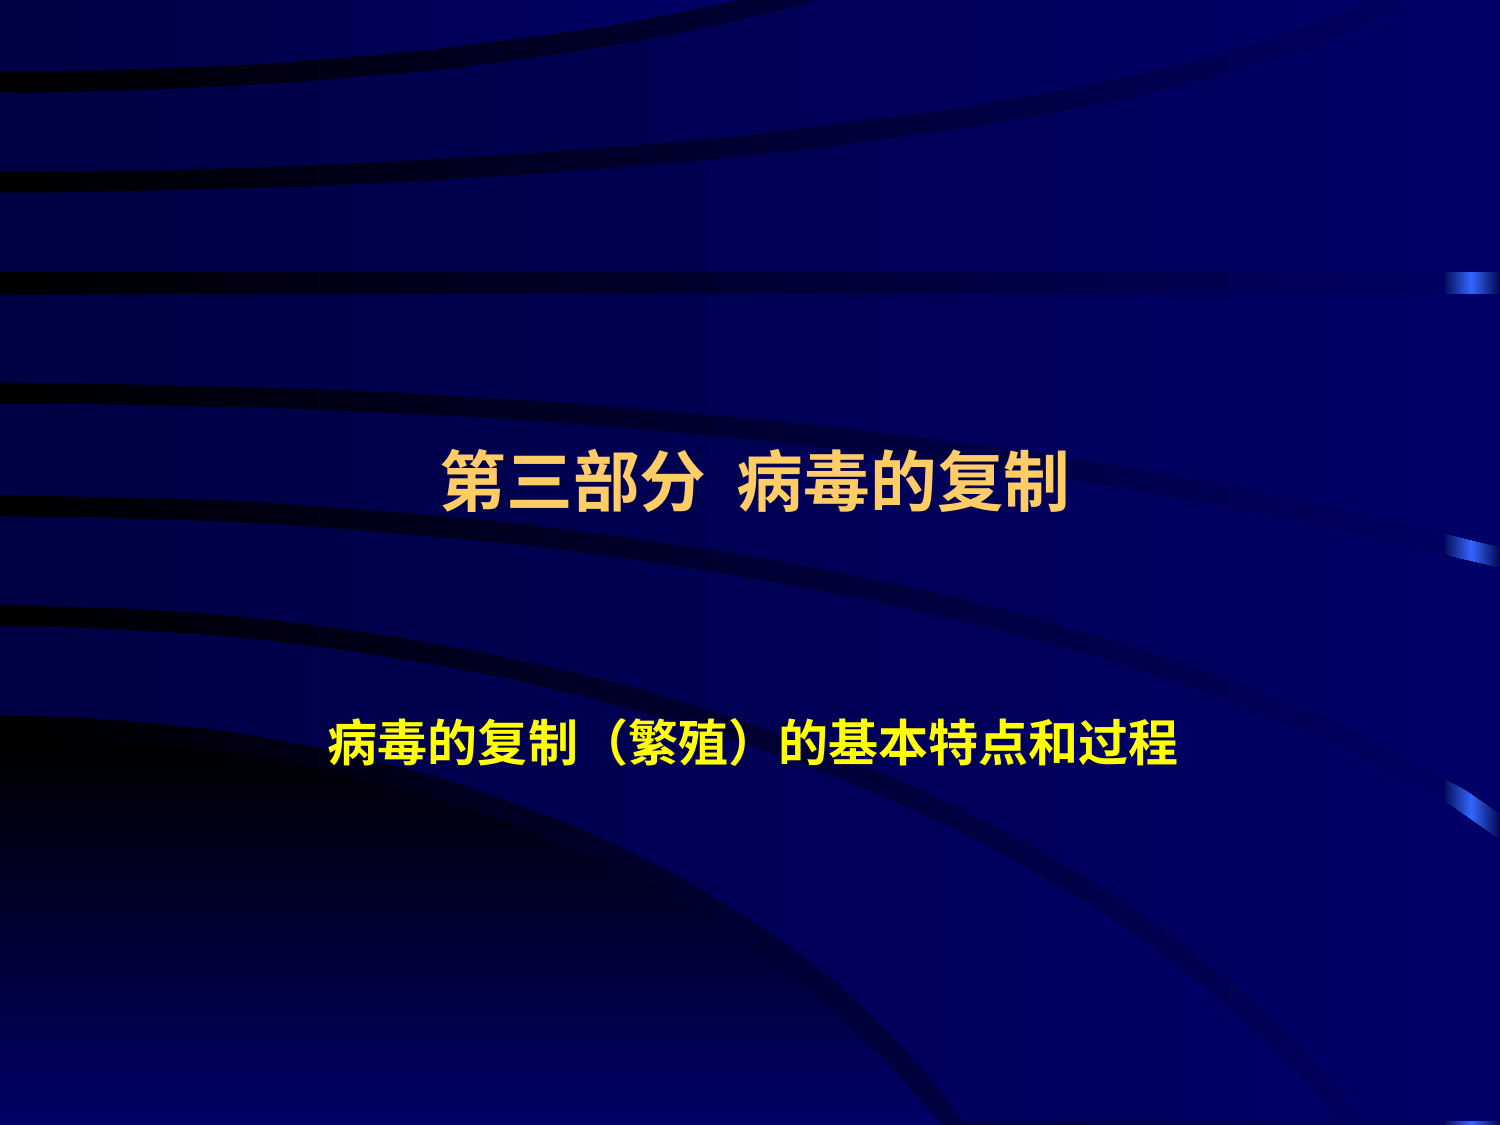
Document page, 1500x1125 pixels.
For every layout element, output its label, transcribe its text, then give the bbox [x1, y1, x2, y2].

text_box 第三部分 病毒的复制 [424, 432, 1086, 528]
text_box 病毒的复制（繁殖）的基本特点和过程 [313, 704, 1193, 779]
